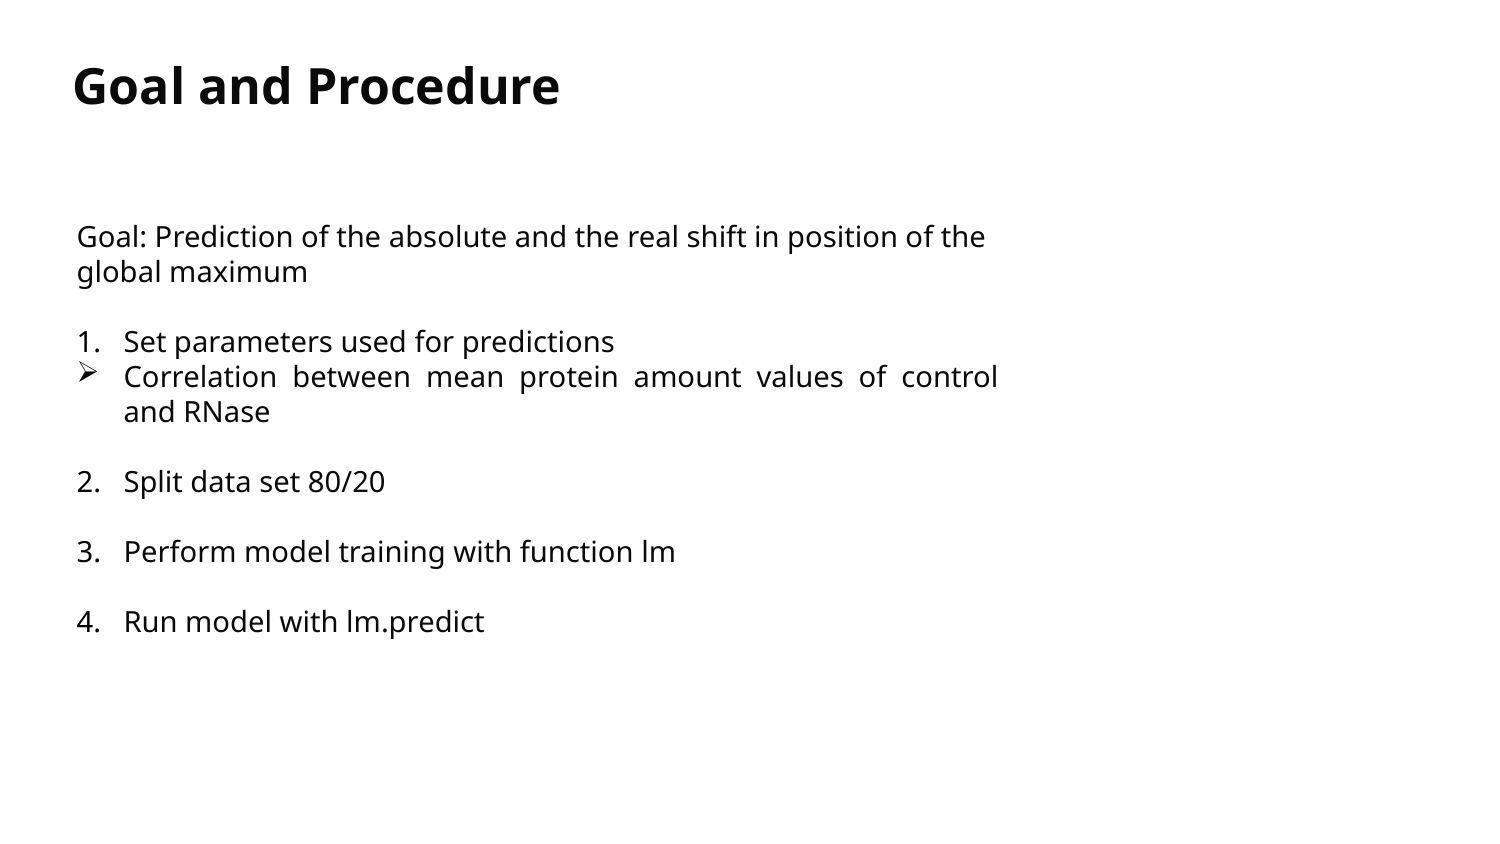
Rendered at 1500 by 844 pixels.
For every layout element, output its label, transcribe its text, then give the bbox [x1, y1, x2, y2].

text_box Goal: Prediction of the absolute and the real shift in position of the global maximum Set parameters used for predictions Correlation between mean protein amount values of control and RNase Split data set 80/20 Perform model training with function lm Run model with lm.predict [61, 211, 1014, 646]
text_box Goal and Procedure [57, 46, 1434, 122]
